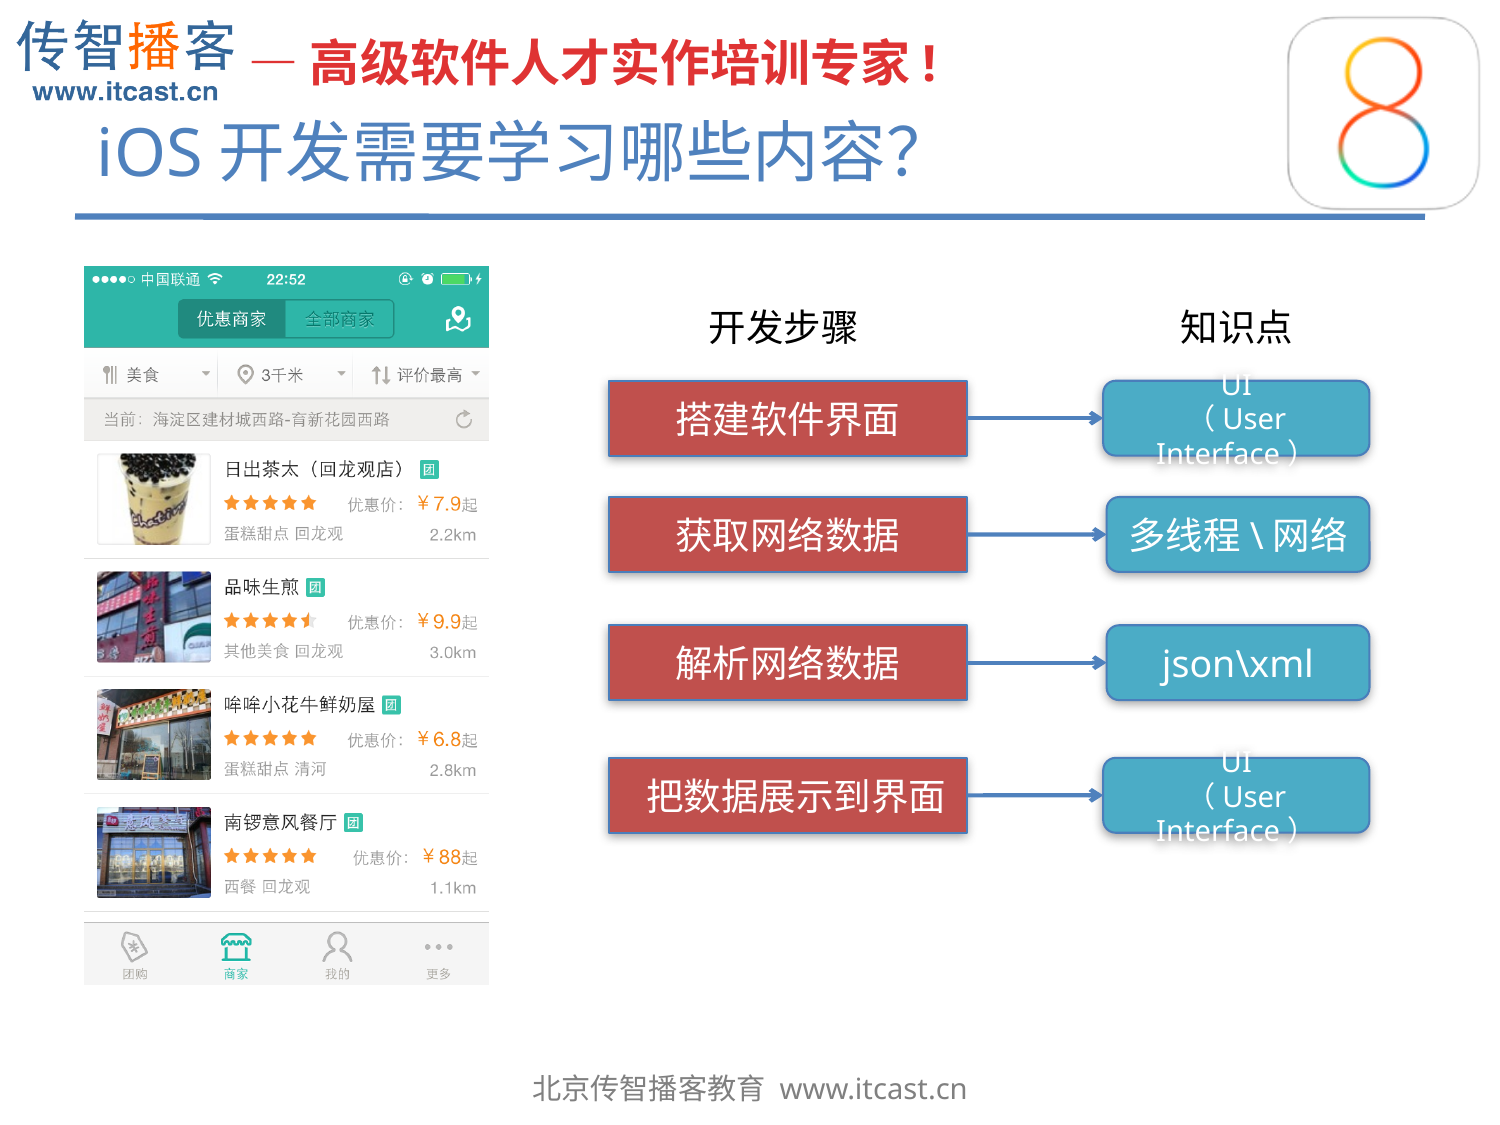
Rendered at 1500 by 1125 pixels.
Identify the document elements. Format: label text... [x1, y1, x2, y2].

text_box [966, 624, 1370, 701]
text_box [966, 380, 1370, 457]
title iOS开发需要学习哪些内容？ [81, 102, 1416, 238]
text_box 开发步骤 [693, 297, 874, 357]
text_box 获取网络数据 [608, 496, 963, 573]
text_box 把数据展示到界面 [608, 757, 963, 834]
text_box 解析网络数据 [608, 624, 963, 701]
text_box 搭建软件界面 [608, 380, 963, 457]
picture [16, 19, 234, 101]
picture [83, 266, 489, 985]
picture [1270, 0, 1497, 227]
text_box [966, 757, 1370, 834]
text_box 知识点 [1165, 297, 1309, 357]
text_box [966, 496, 1370, 573]
